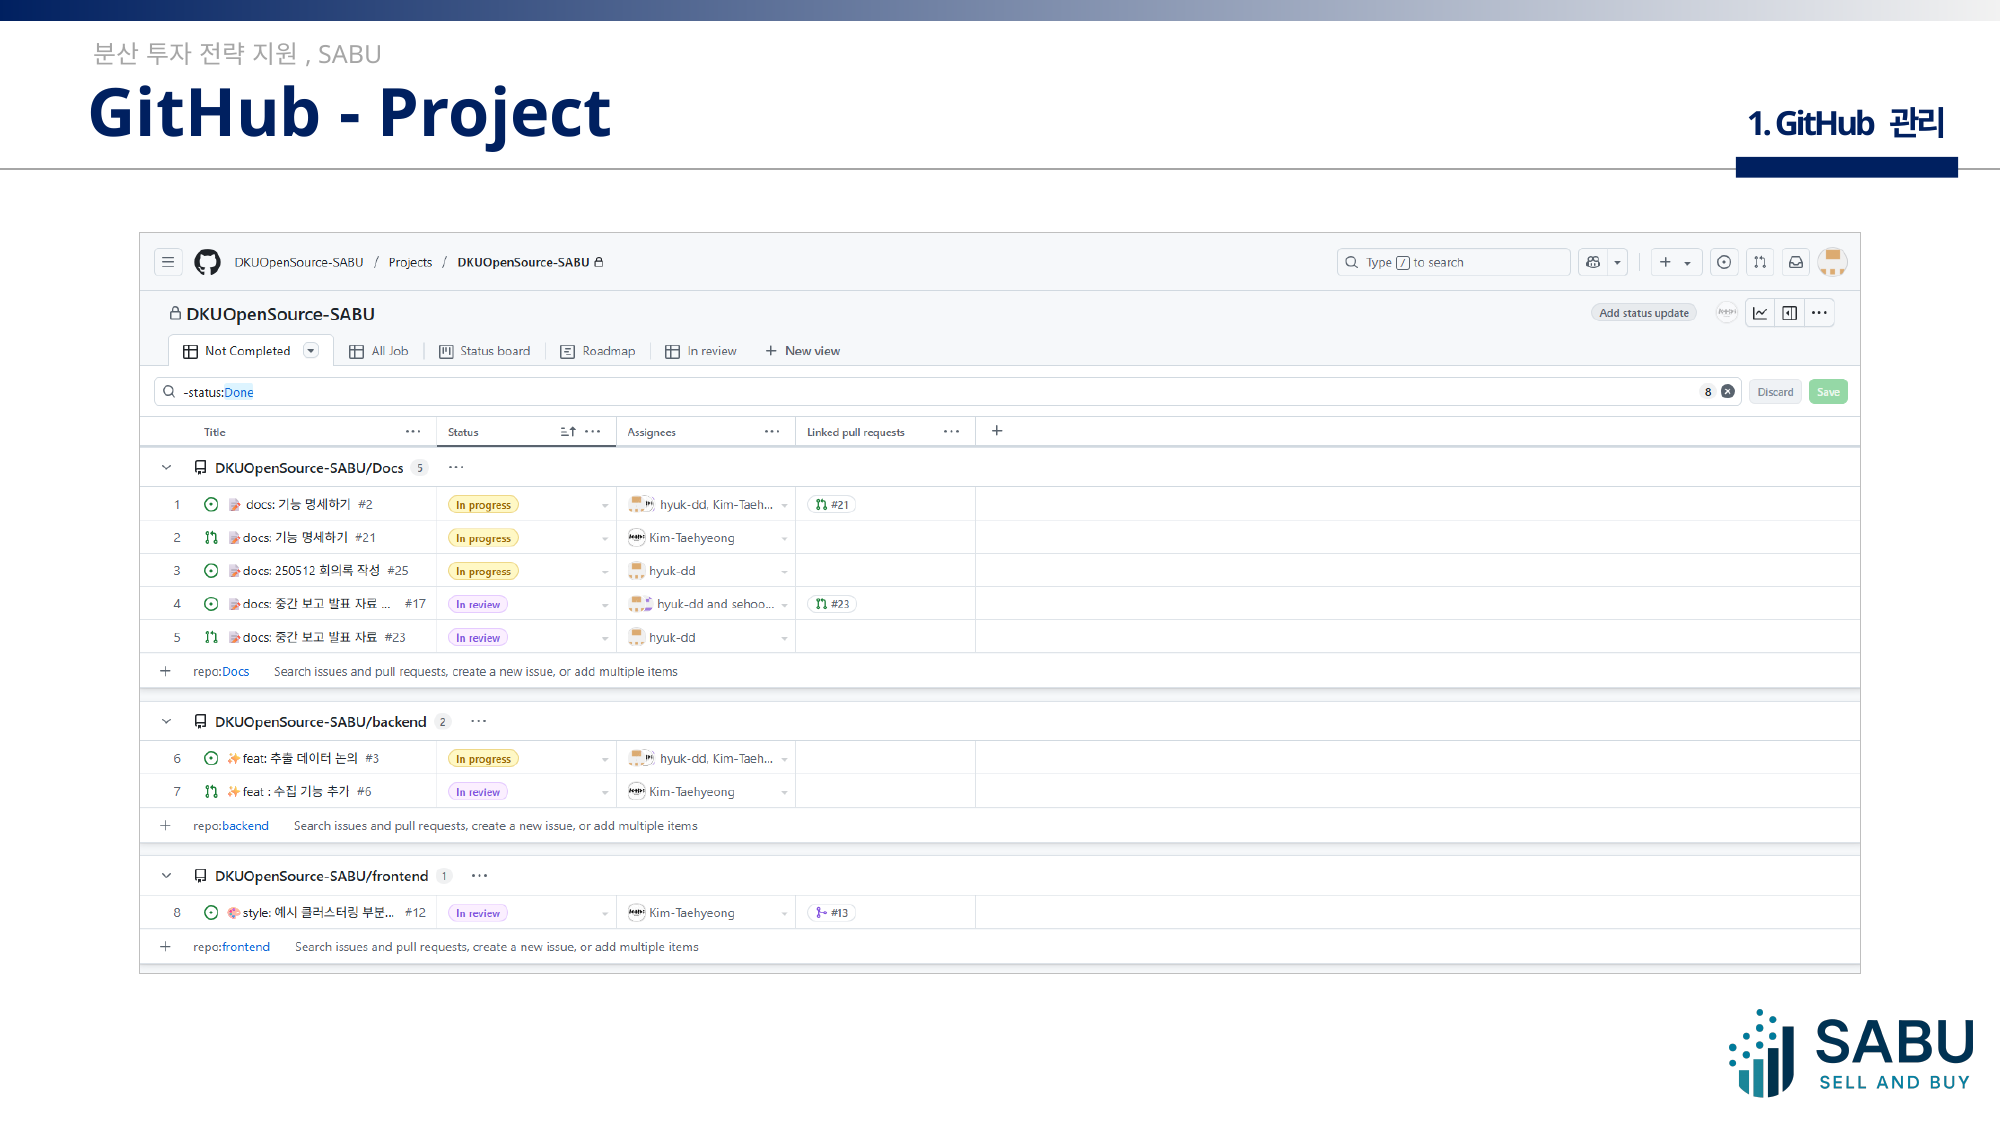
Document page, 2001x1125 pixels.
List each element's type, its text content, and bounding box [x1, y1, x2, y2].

text_box GitHub - Project [87, 70, 832, 151]
picture [138, 231, 1861, 975]
text_box 분산 투자 전략 지원, SABU [94, 38, 407, 69]
text_box [0, 0, 2000, 22]
picture [1729, 1009, 1973, 1098]
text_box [1732, 101, 1963, 179]
